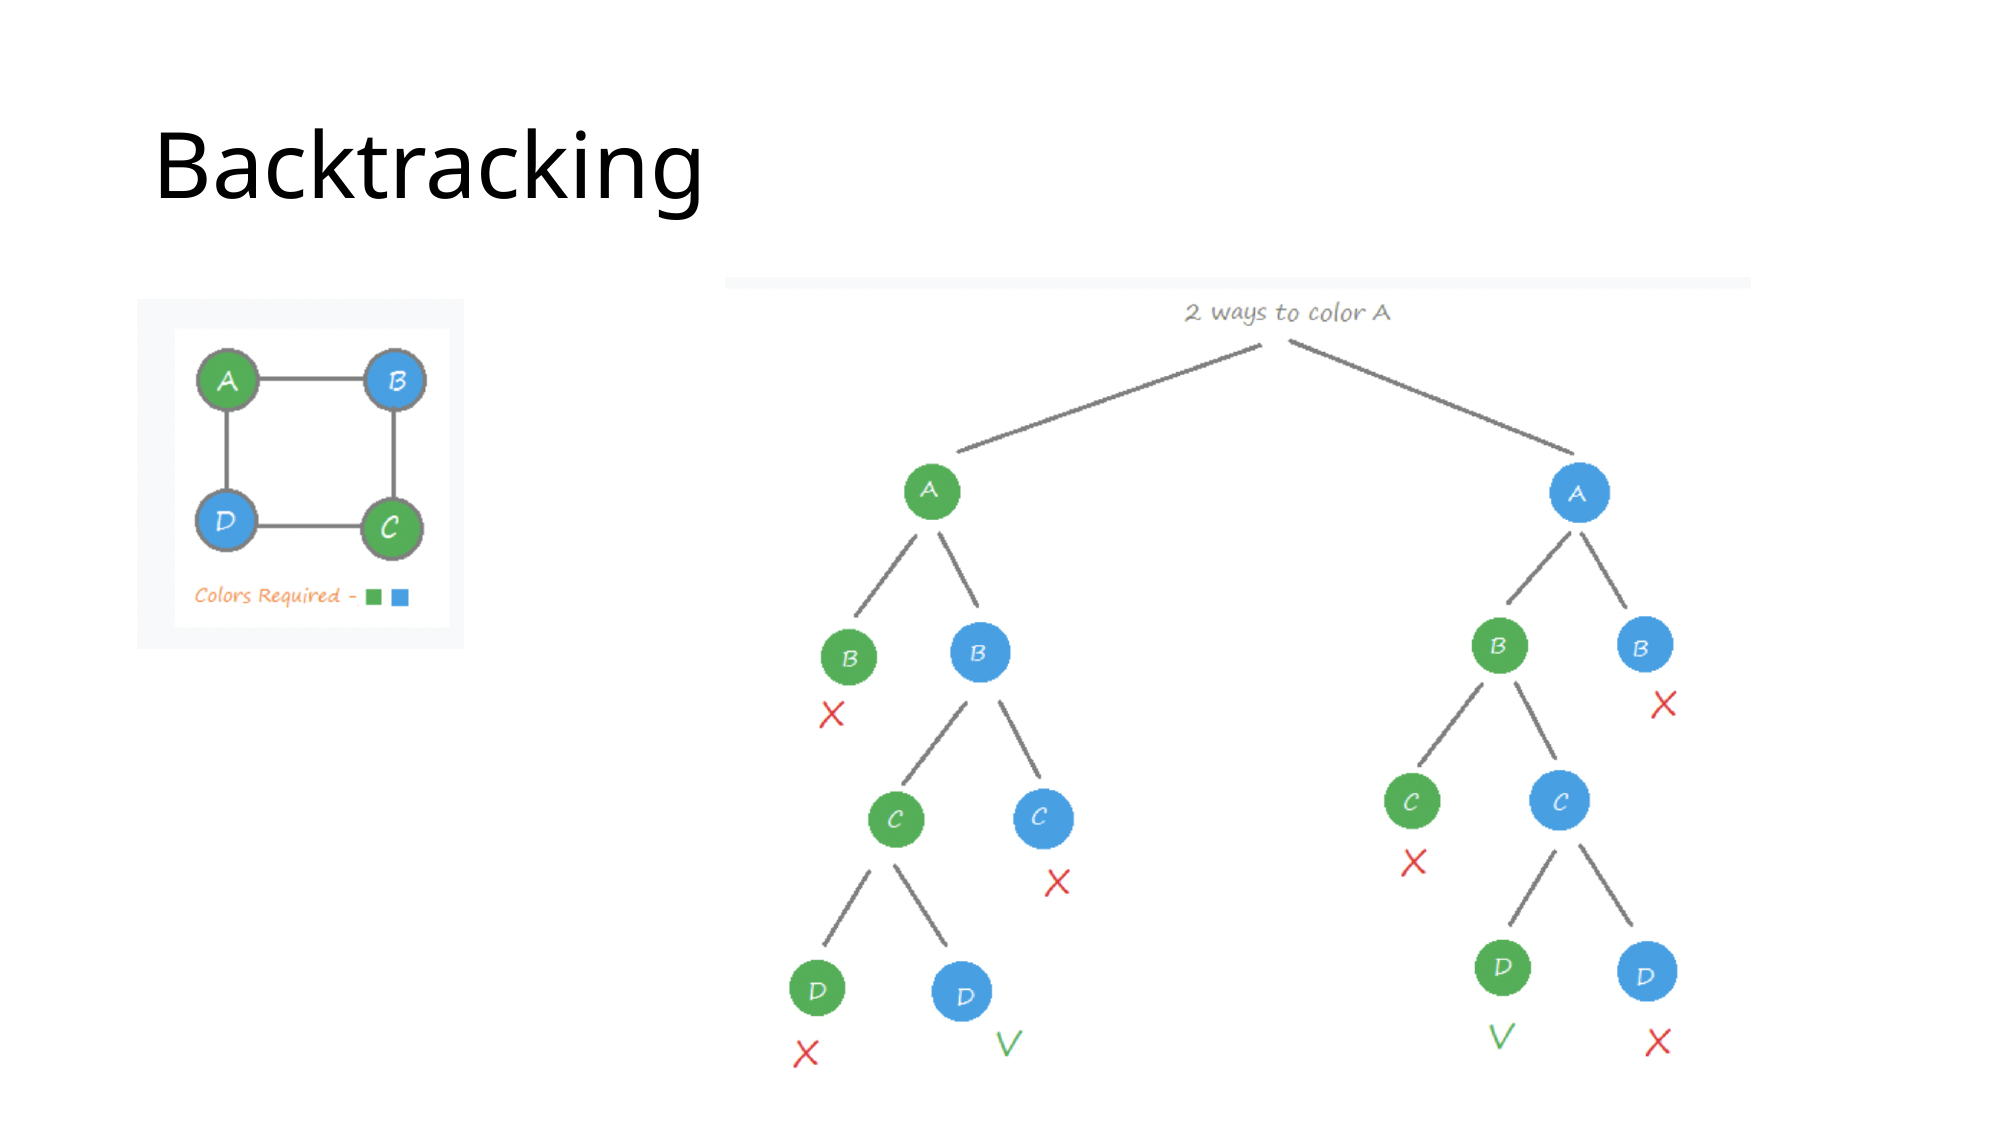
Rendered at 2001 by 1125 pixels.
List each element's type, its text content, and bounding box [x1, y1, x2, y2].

picture [137, 299, 464, 649]
picture [725, 277, 1751, 1096]
title Backtracking [137, 59, 1863, 278]
